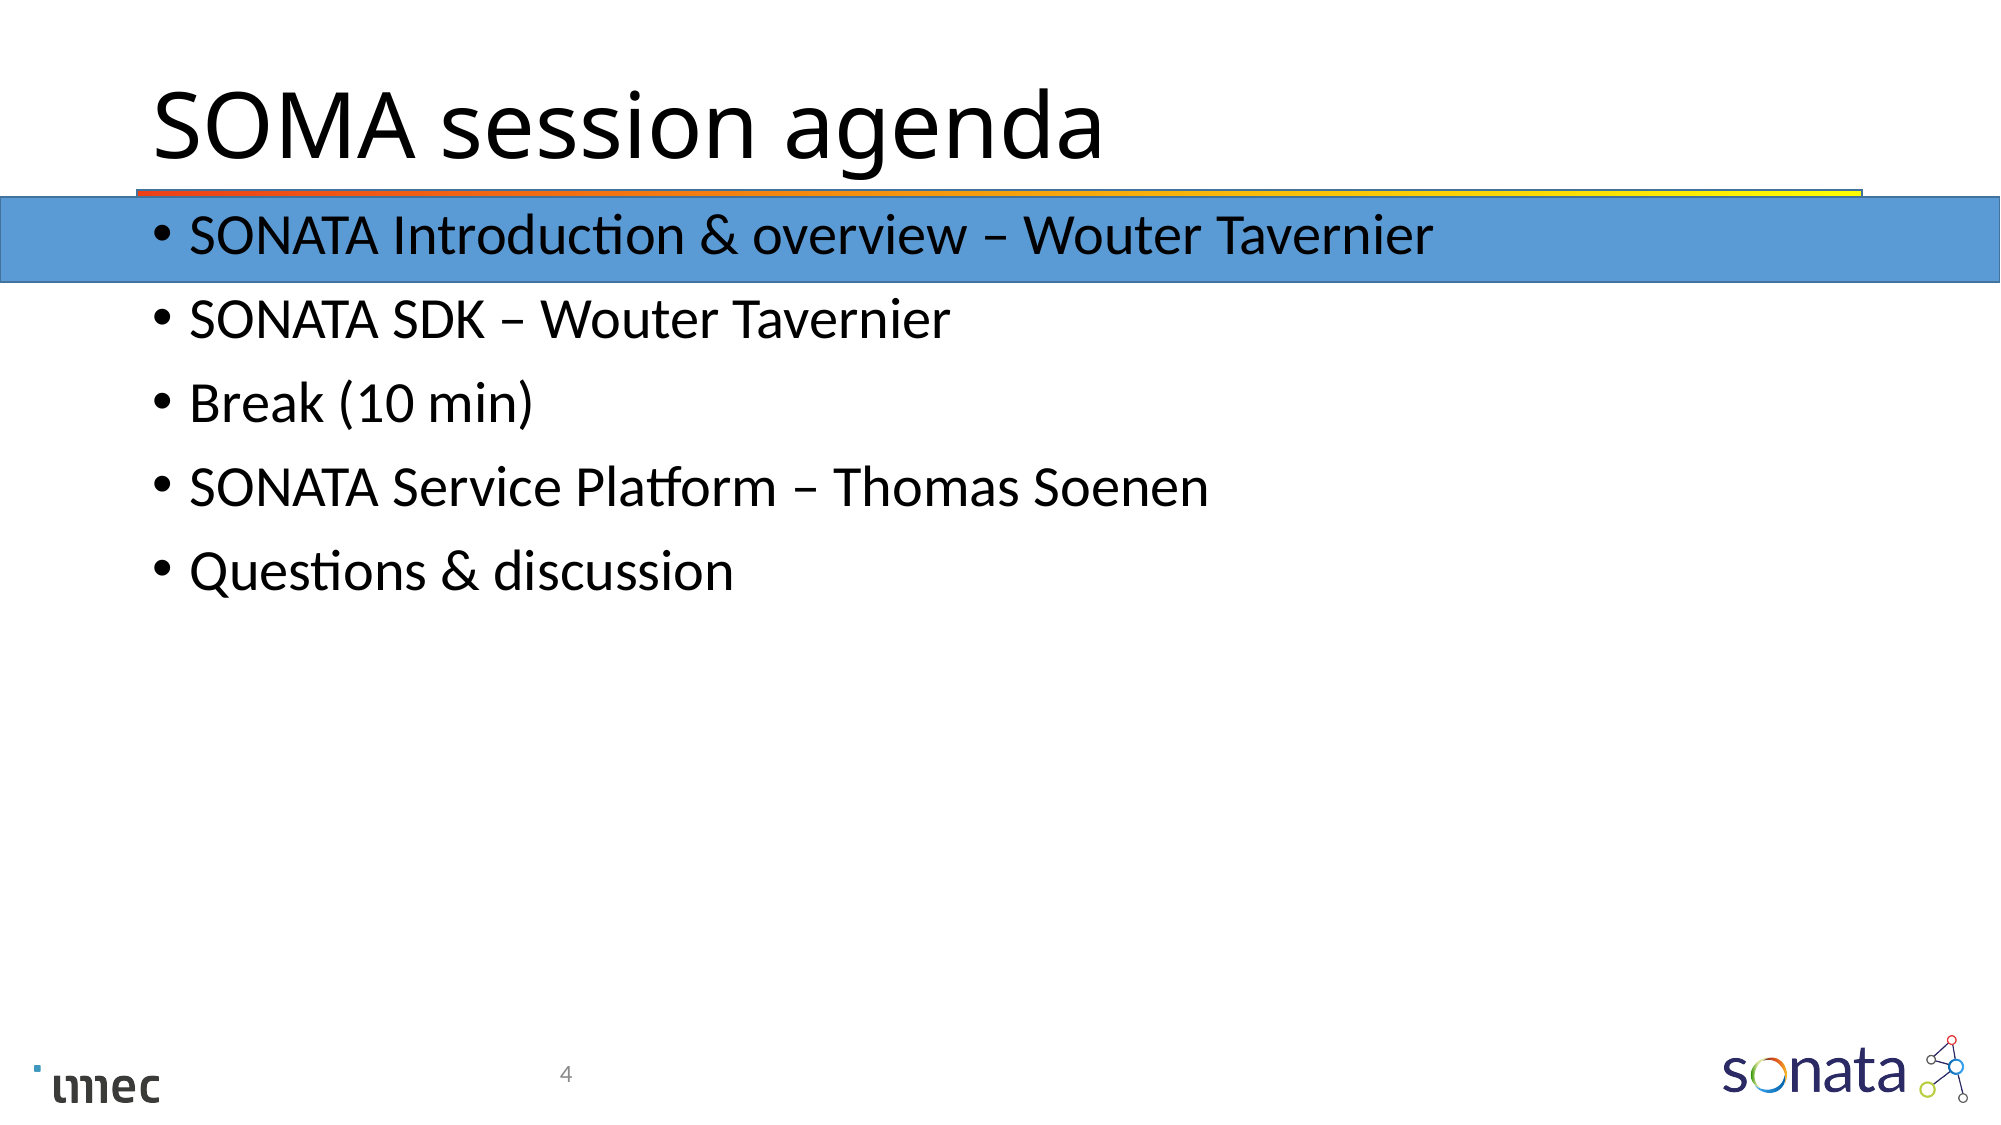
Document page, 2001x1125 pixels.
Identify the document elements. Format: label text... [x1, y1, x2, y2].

title SOMA session agenda [137, 59, 1863, 197]
text_box [1863, 196, 2000, 283]
picture [1723, 1035, 1968, 1103]
list SONATA Introduction & overview – Wouter Tavernier SONATA SDK – Wouter Tavernier Break (10 min) SONATA Service Platform – Thomas Soenen Questions & discussion [137, 197, 1863, 1014]
slide_number 4 [137, 1042, 588, 1103]
picture [34, 1065, 137, 1103]
text_box [0, 196, 137, 283]
